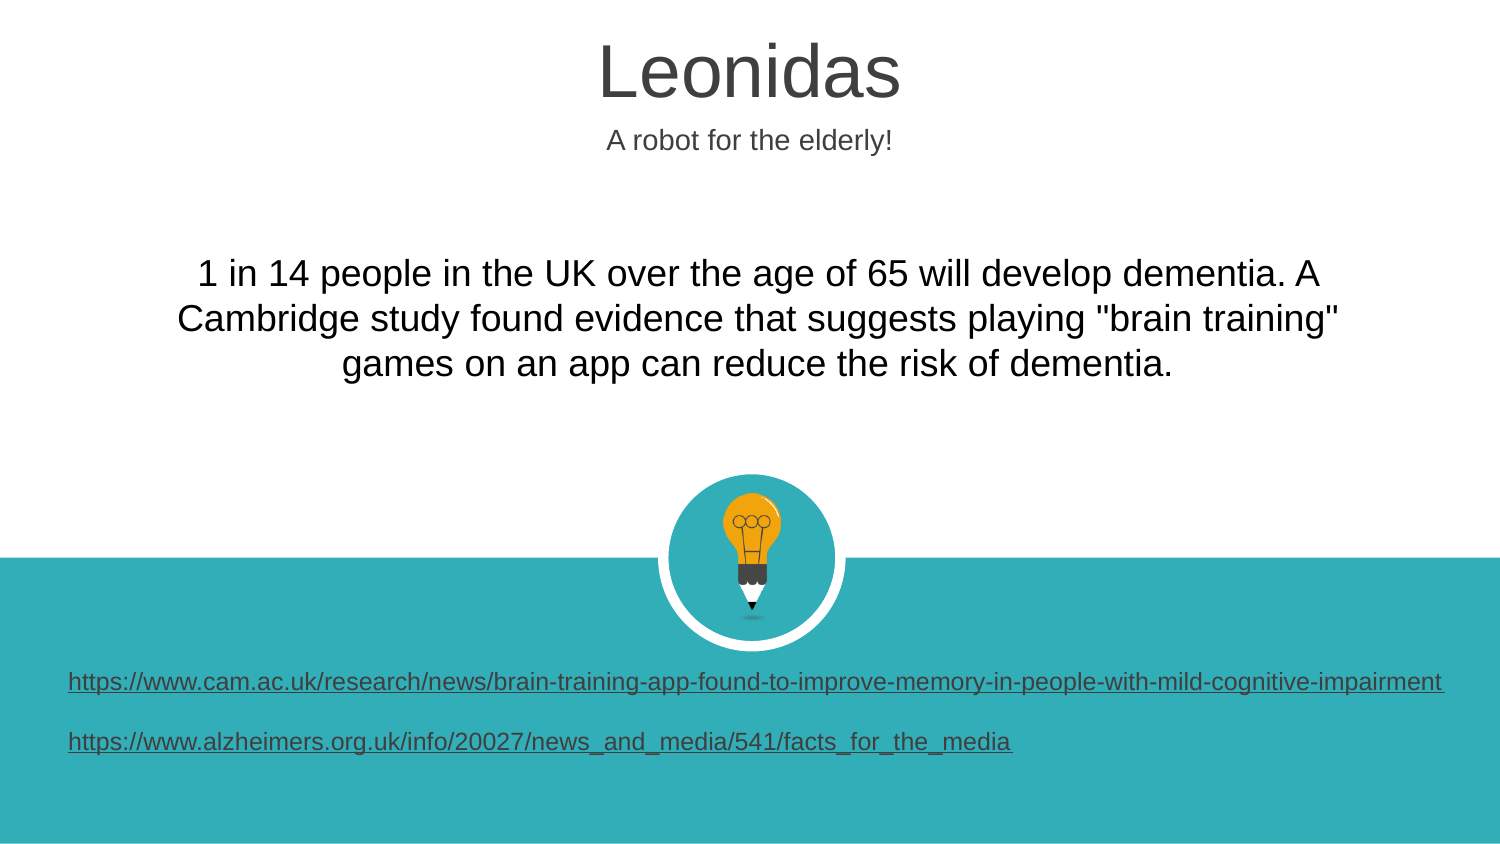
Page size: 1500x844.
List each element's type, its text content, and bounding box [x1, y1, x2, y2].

text_box 1 in 14 people in the UK over the age of 65 will develop dementia. A Cambridge study found evidence that suggests playing "brain training" games on an app can reduce the risk of dementia. [134, 241, 1382, 394]
list Leonidas [0, 20, 1500, 114]
picture [723, 493, 781, 622]
text_box https://www.cam.ac.uk/research/news/brain-training-app-found-to-improve-memory-in-people-with-mild-cognitive-impairment https://www.alzheimers.org.uk/info/20027/news_and_media/541/facts_for_the_media [53, 658, 1495, 825]
list A robot for the elderly! [0, 114, 1500, 162]
